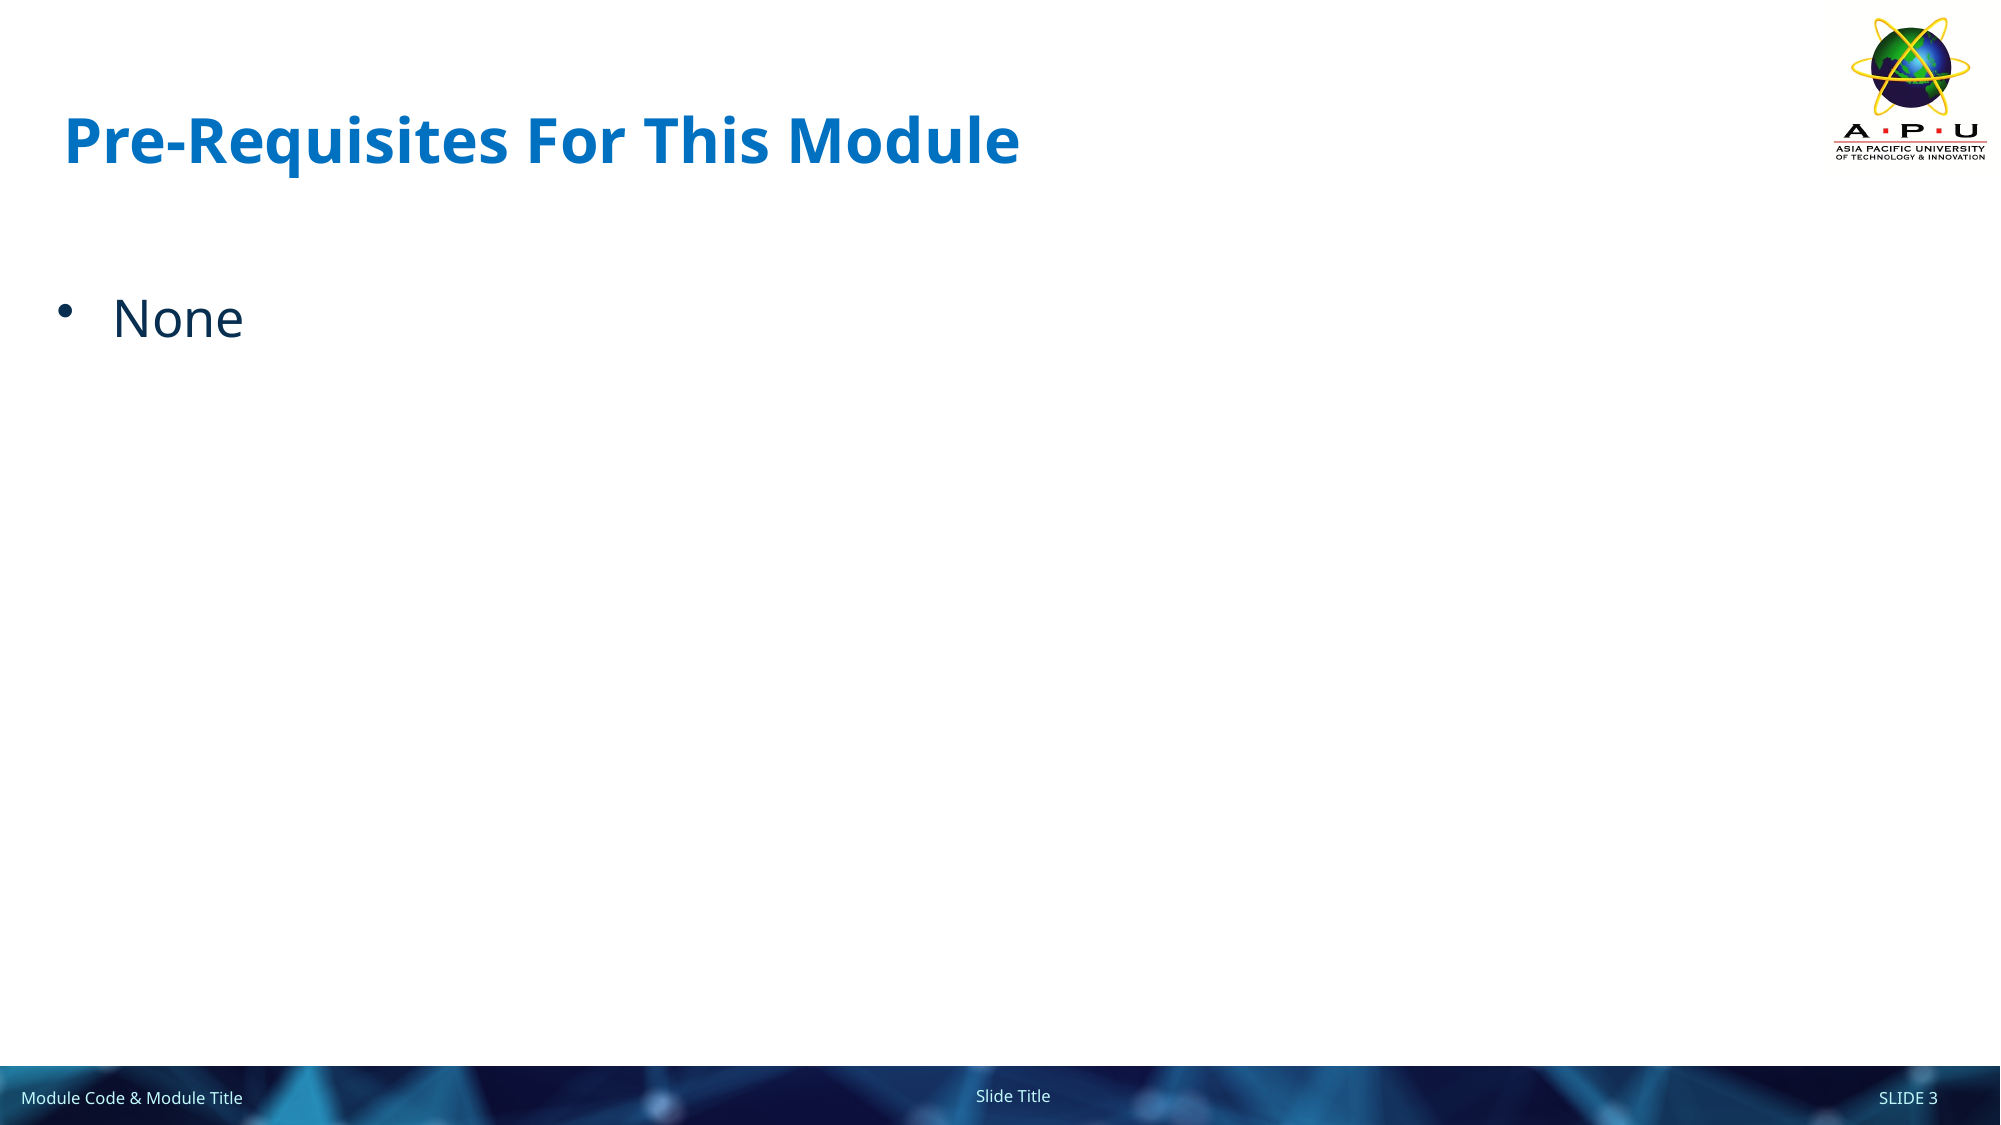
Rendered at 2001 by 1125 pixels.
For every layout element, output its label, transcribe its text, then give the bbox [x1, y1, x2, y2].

title Pre-Requisites For This Module [48, 45, 1764, 233]
picture [1822, 0, 2000, 178]
list None [41, 278, 1969, 1021]
picture [0, 1066, 2000, 1125]
